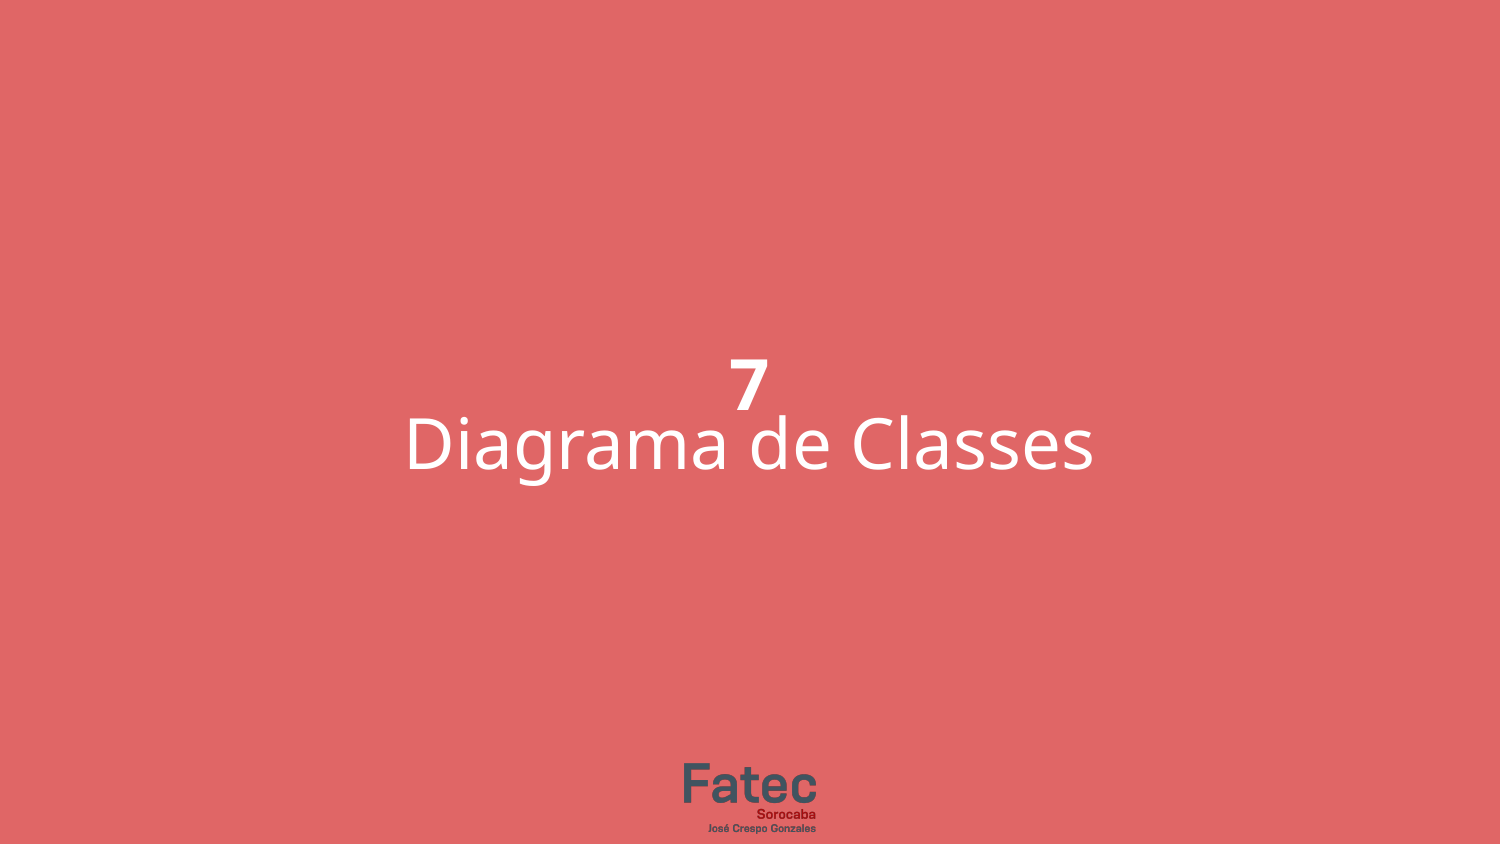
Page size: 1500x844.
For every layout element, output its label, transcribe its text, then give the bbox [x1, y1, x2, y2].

picture [684, 763, 816, 834]
text_box 7 Diagrama de Classes [98, 261, 1402, 583]
